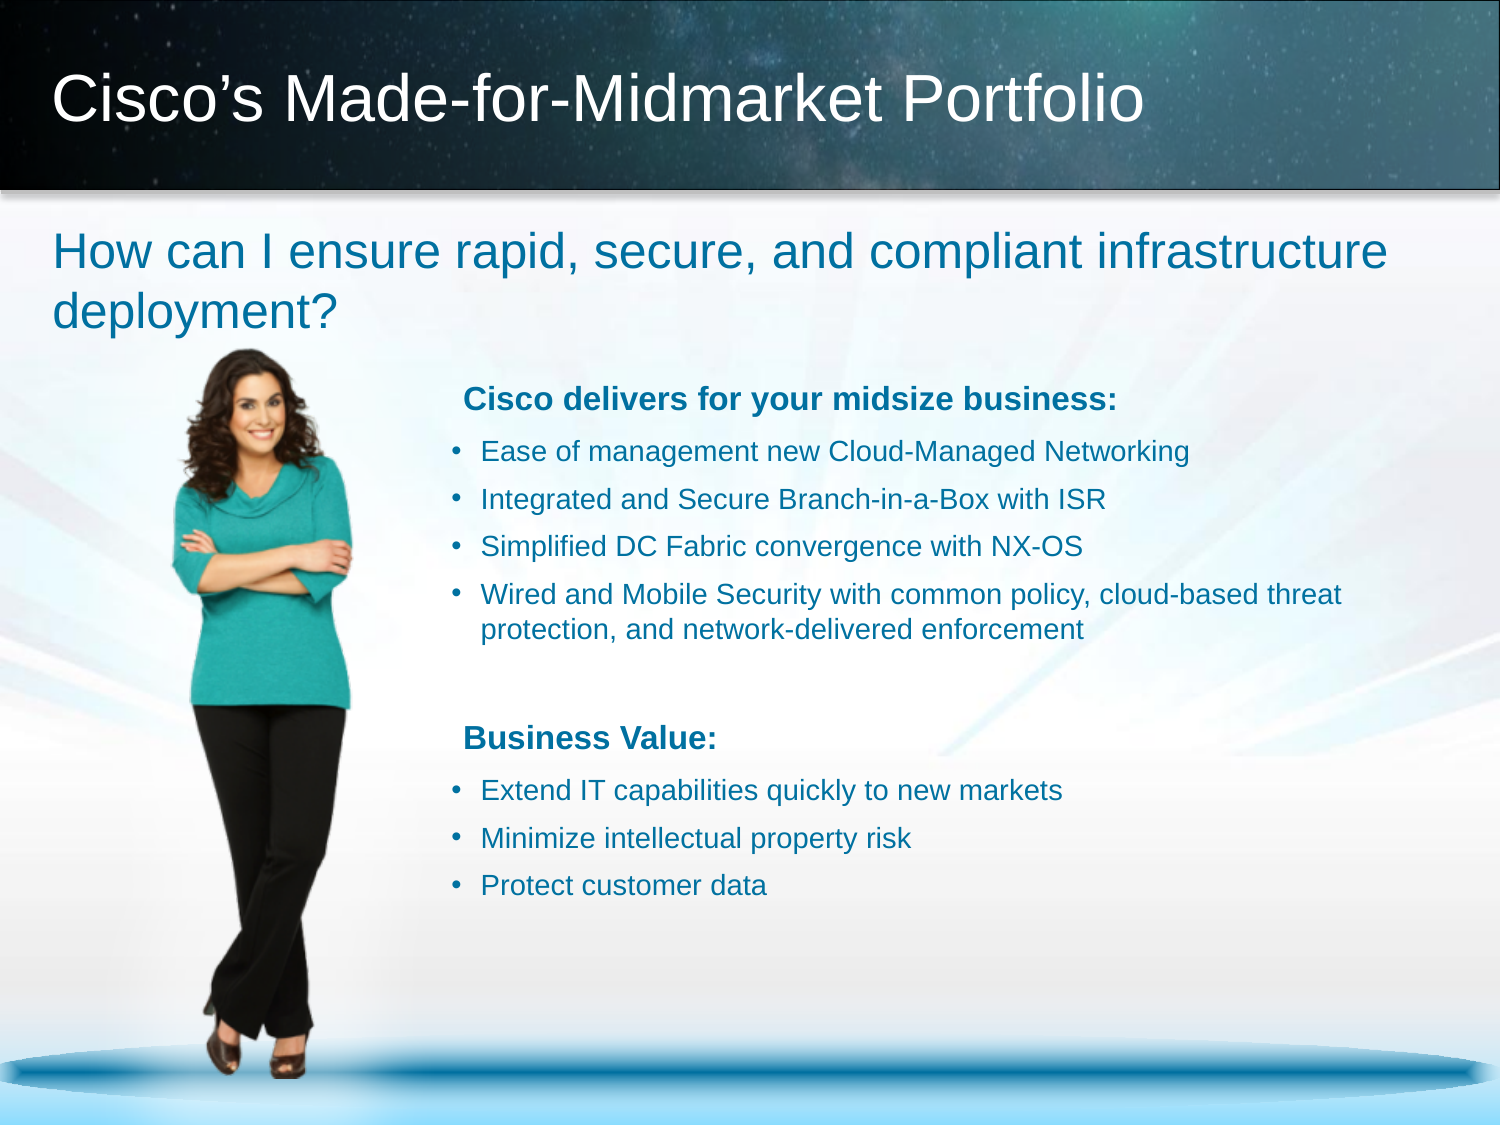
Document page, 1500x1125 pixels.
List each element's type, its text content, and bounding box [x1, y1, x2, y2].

picture [0, 0, 1500, 190]
title Cisco’s Made-for-Midmarket Portfolio [37, 33, 1447, 171]
picture [0, 193, 1500, 1125]
